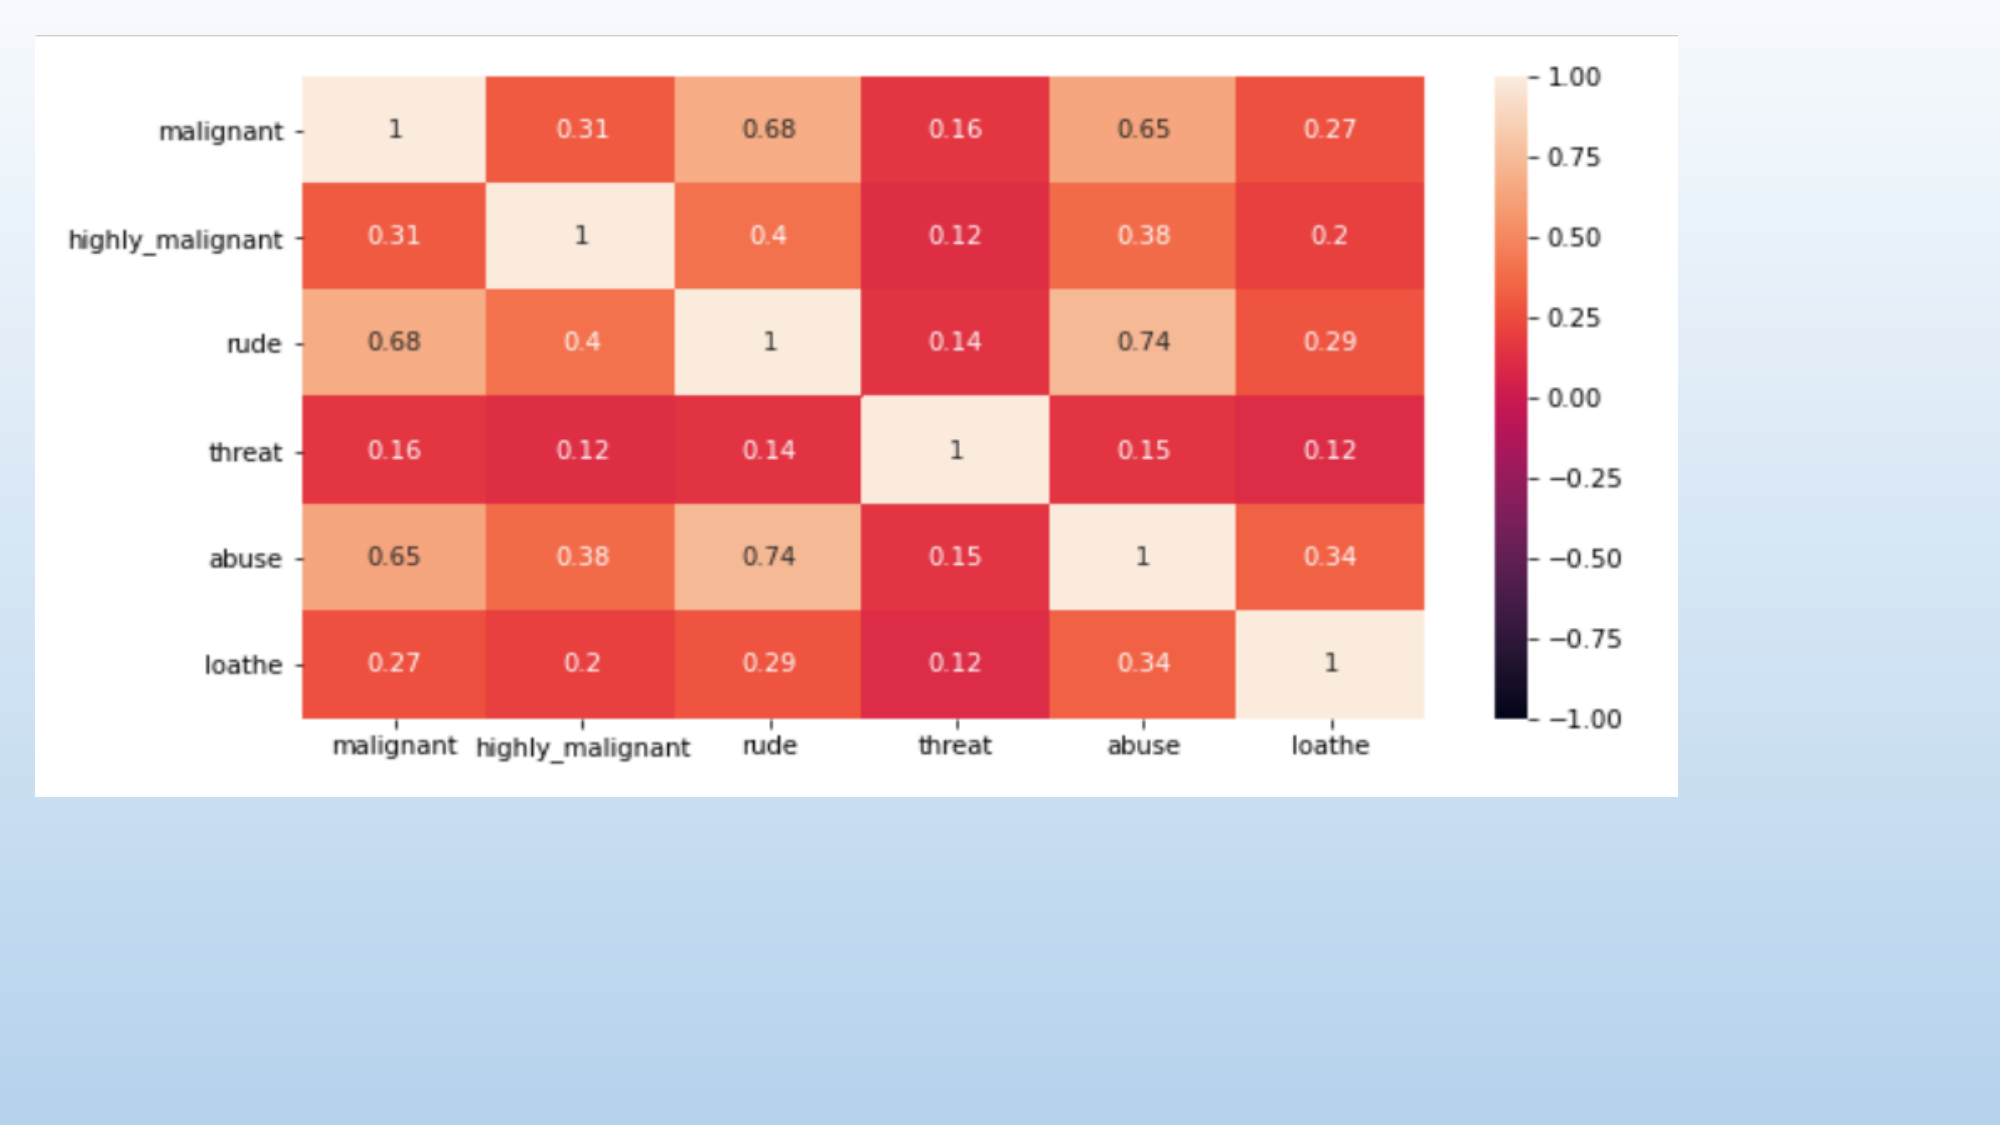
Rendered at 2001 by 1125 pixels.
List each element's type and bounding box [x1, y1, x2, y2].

picture [35, 35, 1678, 797]
